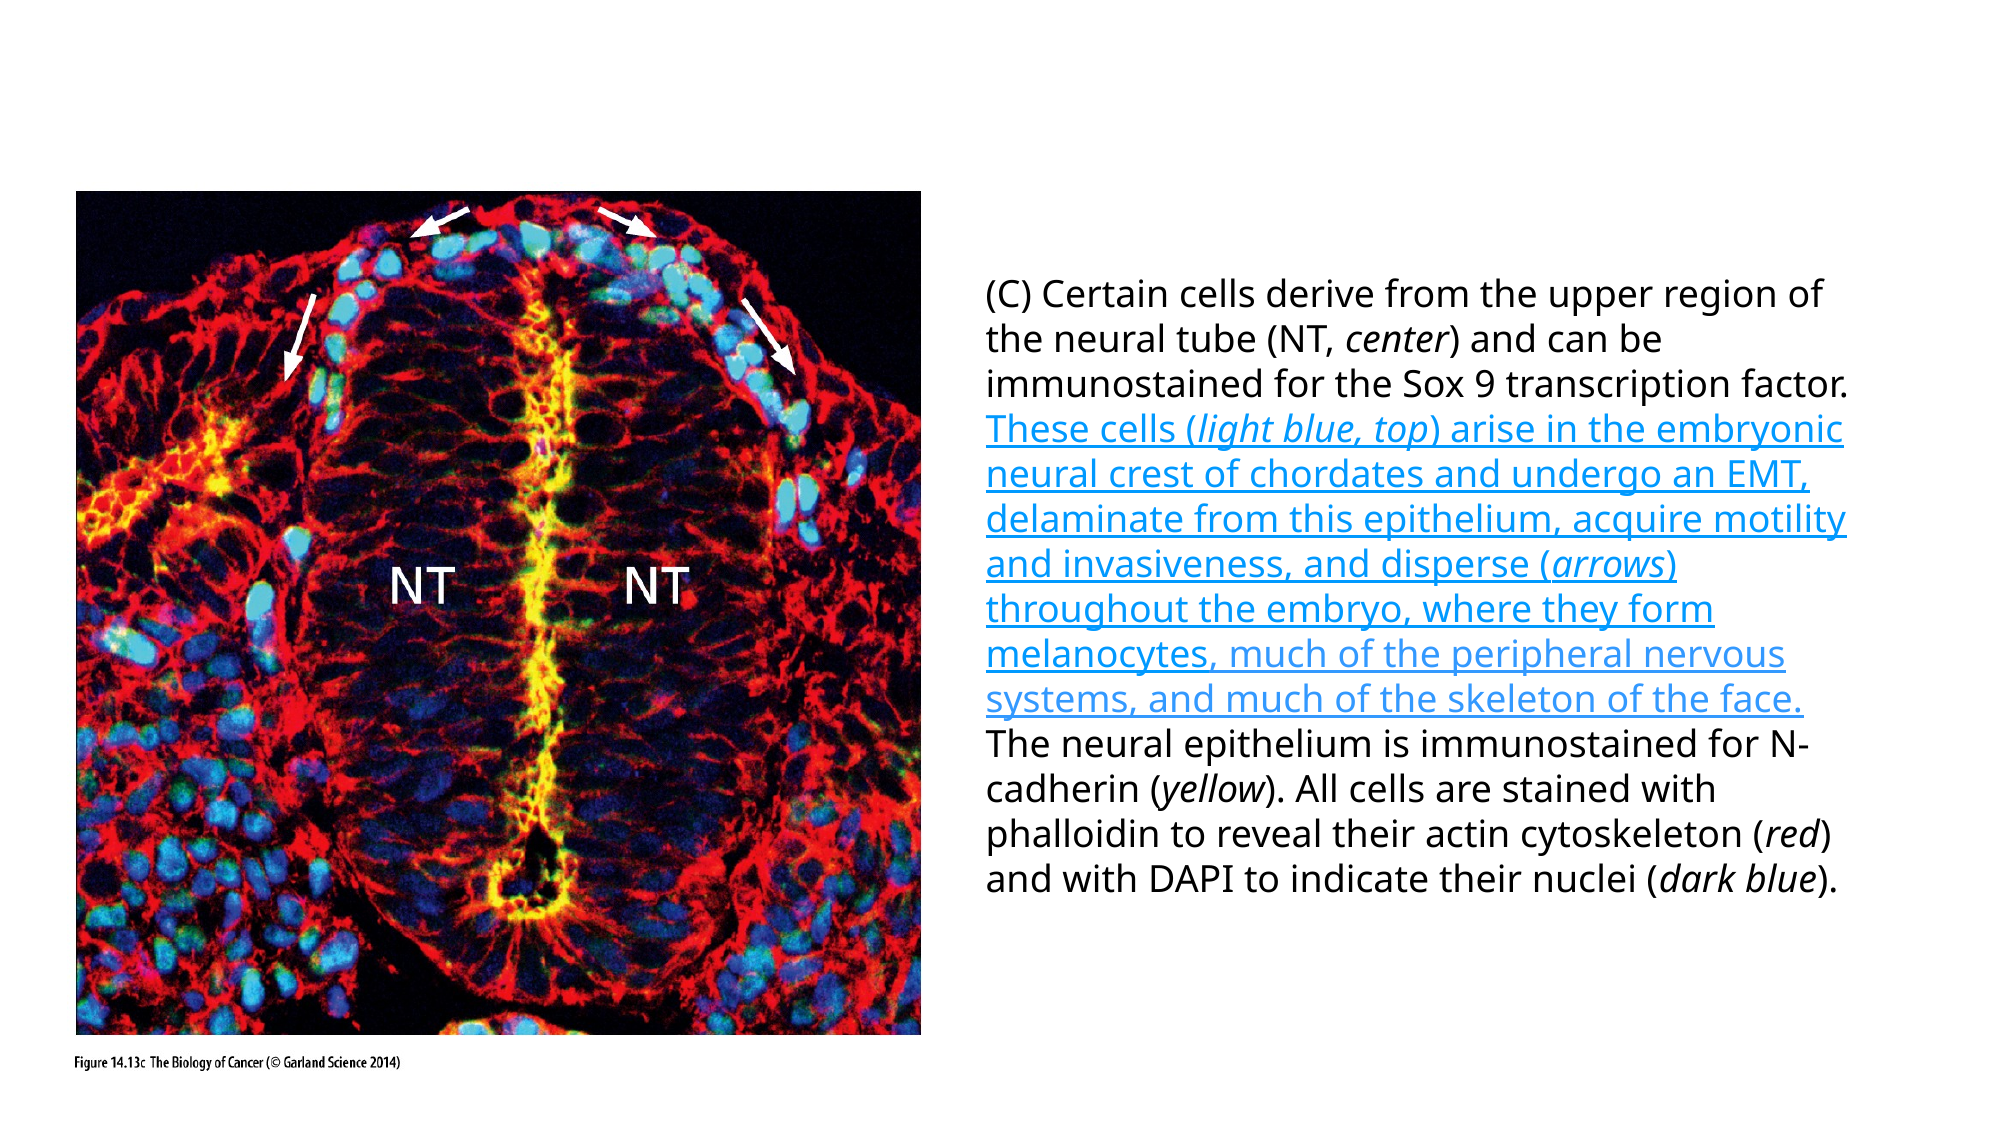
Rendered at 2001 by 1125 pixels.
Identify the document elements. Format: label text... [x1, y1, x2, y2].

text_box (C) Certain cells derive from the upper region of the neural tube (NT, center) and can be immunostained for the Sox 9 transcription factor. These cells (light blue, top) arise in the embryonic neural crest of chordates and undergo an EMT, delaminate from this epithelium, acquire motility and invasiveness, and disperse (arrows) throughout the embryo, where they form melanocytes, much of the peripheral nervous systems, and much of the skeleton of the face. The neural epithelium is immunostained for N-cadherin (yellow). All cells are stained with phalloidin to reveal their actin cytoskeleton (red) and with DAPI to indicate their nuclei (dark blue). [970, 262, 1865, 952]
picture [67, 182, 929, 1074]
